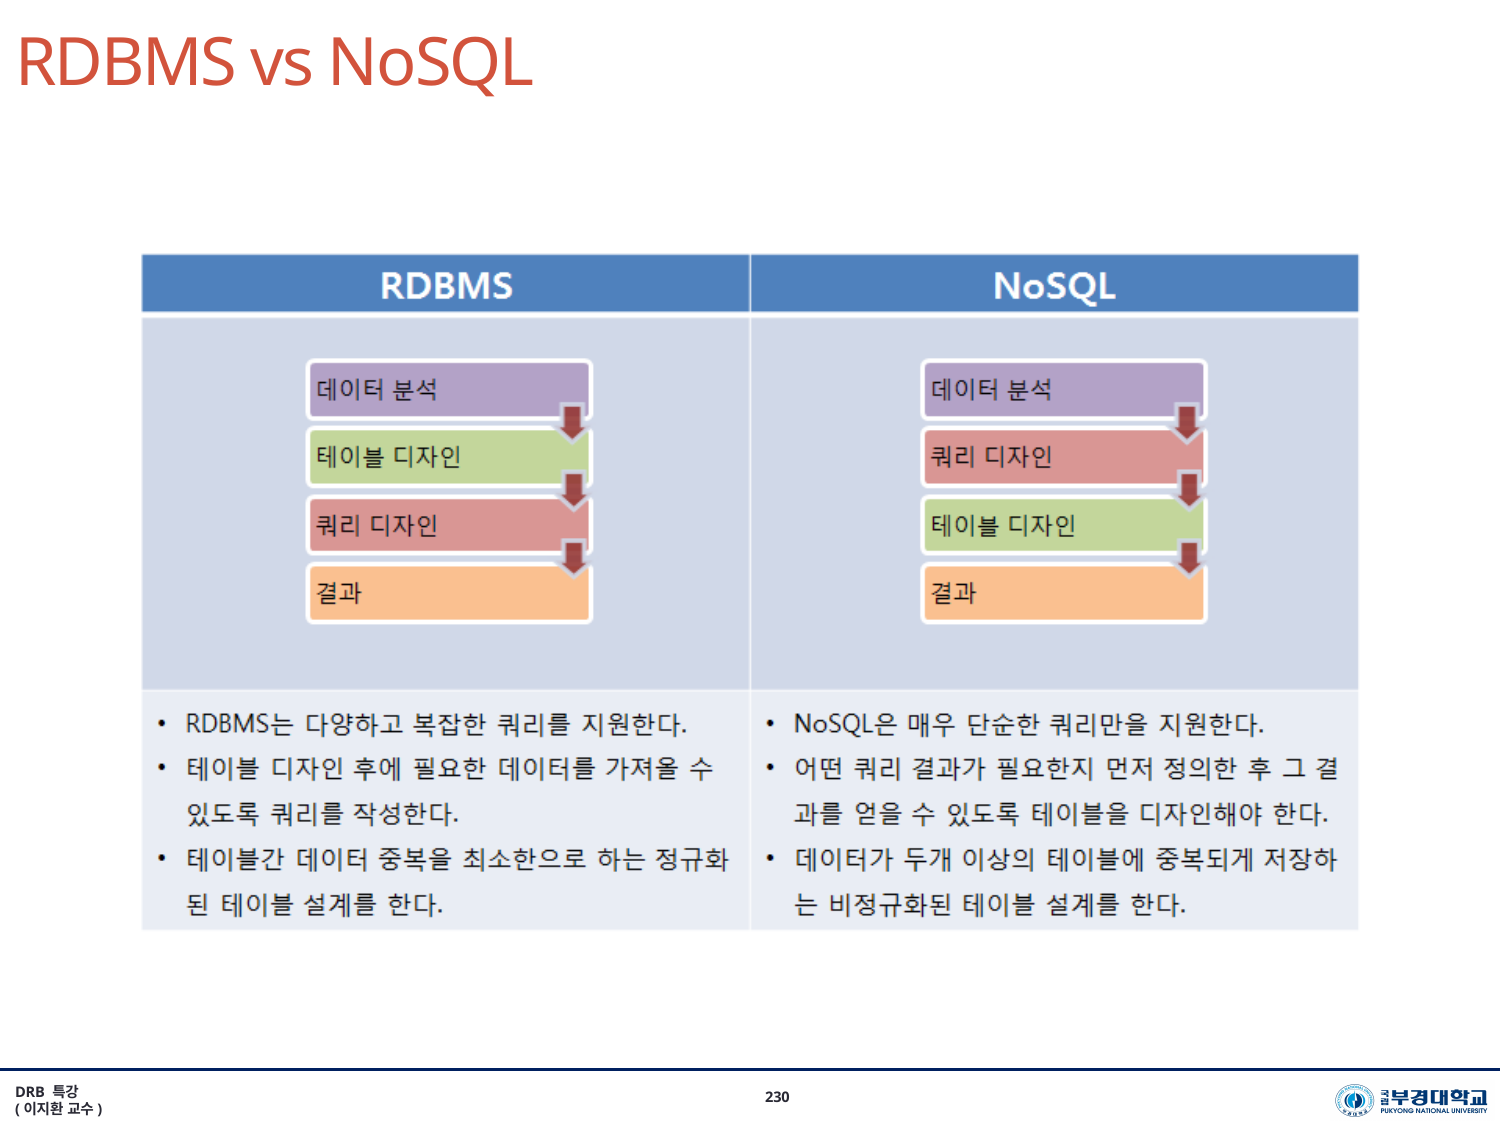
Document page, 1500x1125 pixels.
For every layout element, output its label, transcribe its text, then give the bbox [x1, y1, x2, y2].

title RDBMS vs NoSQL [0, 1, 1500, 116]
slide_number DRB 특강 (이지환 교수) [0, 1082, 303, 1118]
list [140, 249, 1360, 934]
picture [1330, 1079, 1495, 1121]
